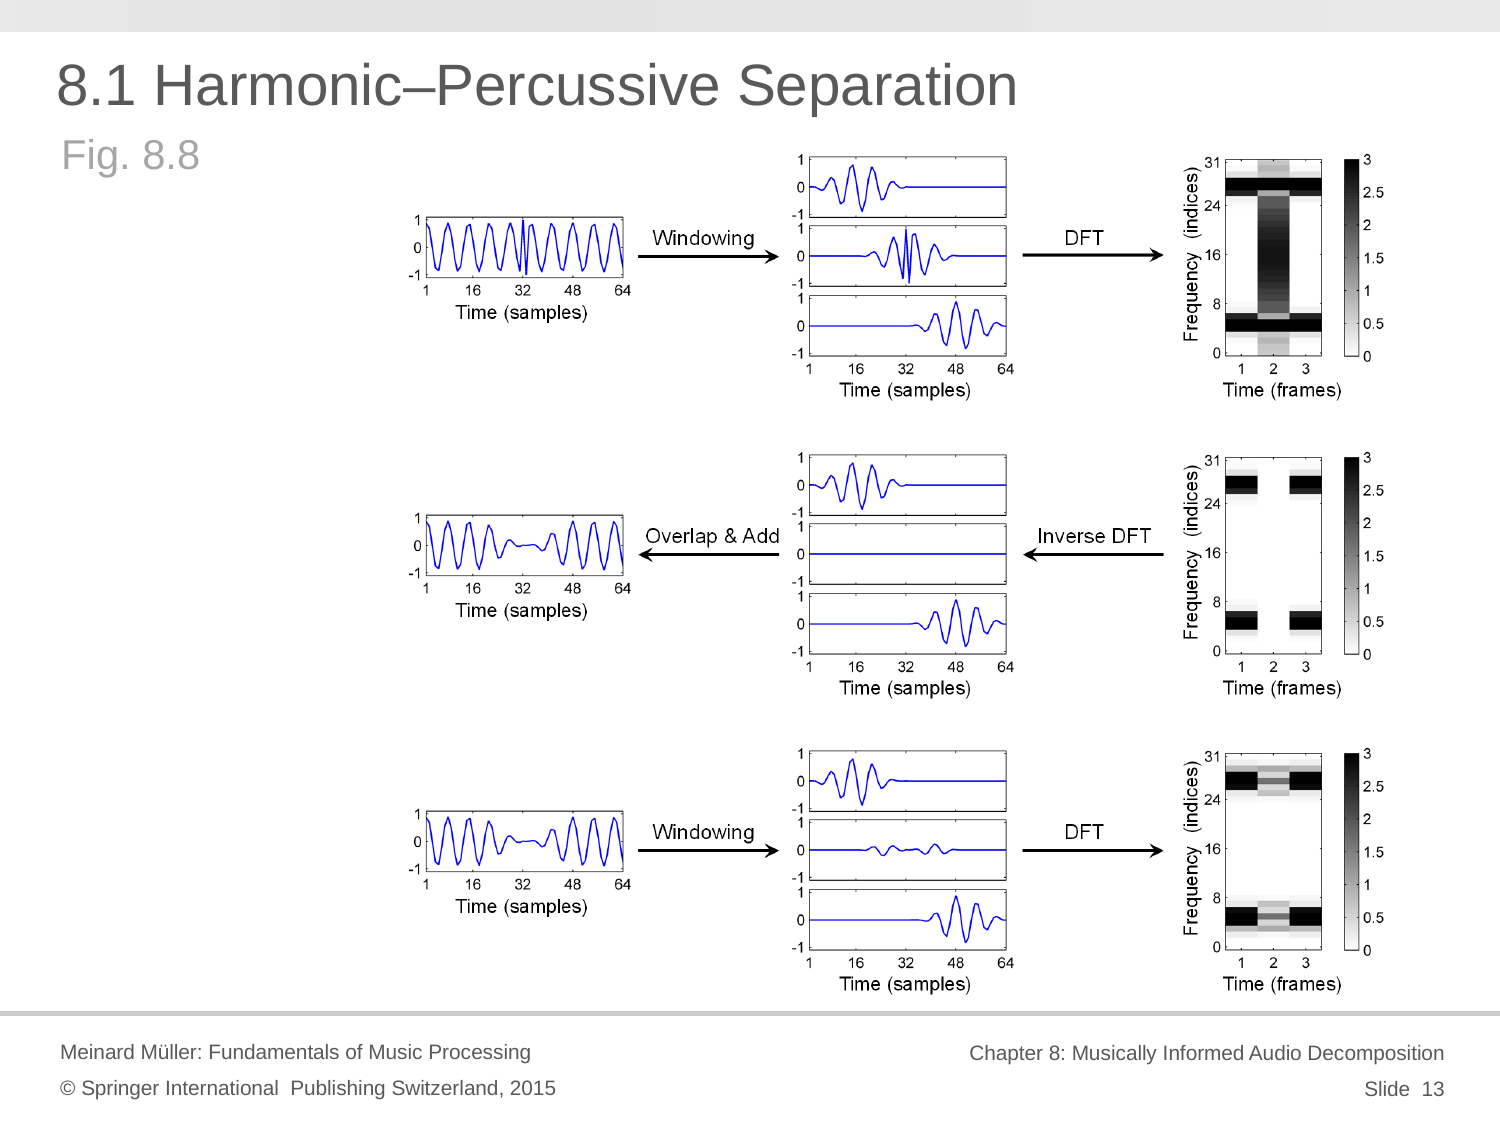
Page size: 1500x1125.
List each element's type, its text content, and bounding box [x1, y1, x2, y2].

picture [0, 0, 1500, 32]
list Fig. 8.8 [46, 115, 276, 198]
picture [393, 438, 1421, 713]
picture [393, 141, 1421, 415]
title 8.1 Harmonic–Percussive Separation [40, 39, 1448, 133]
picture [393, 735, 1421, 1009]
